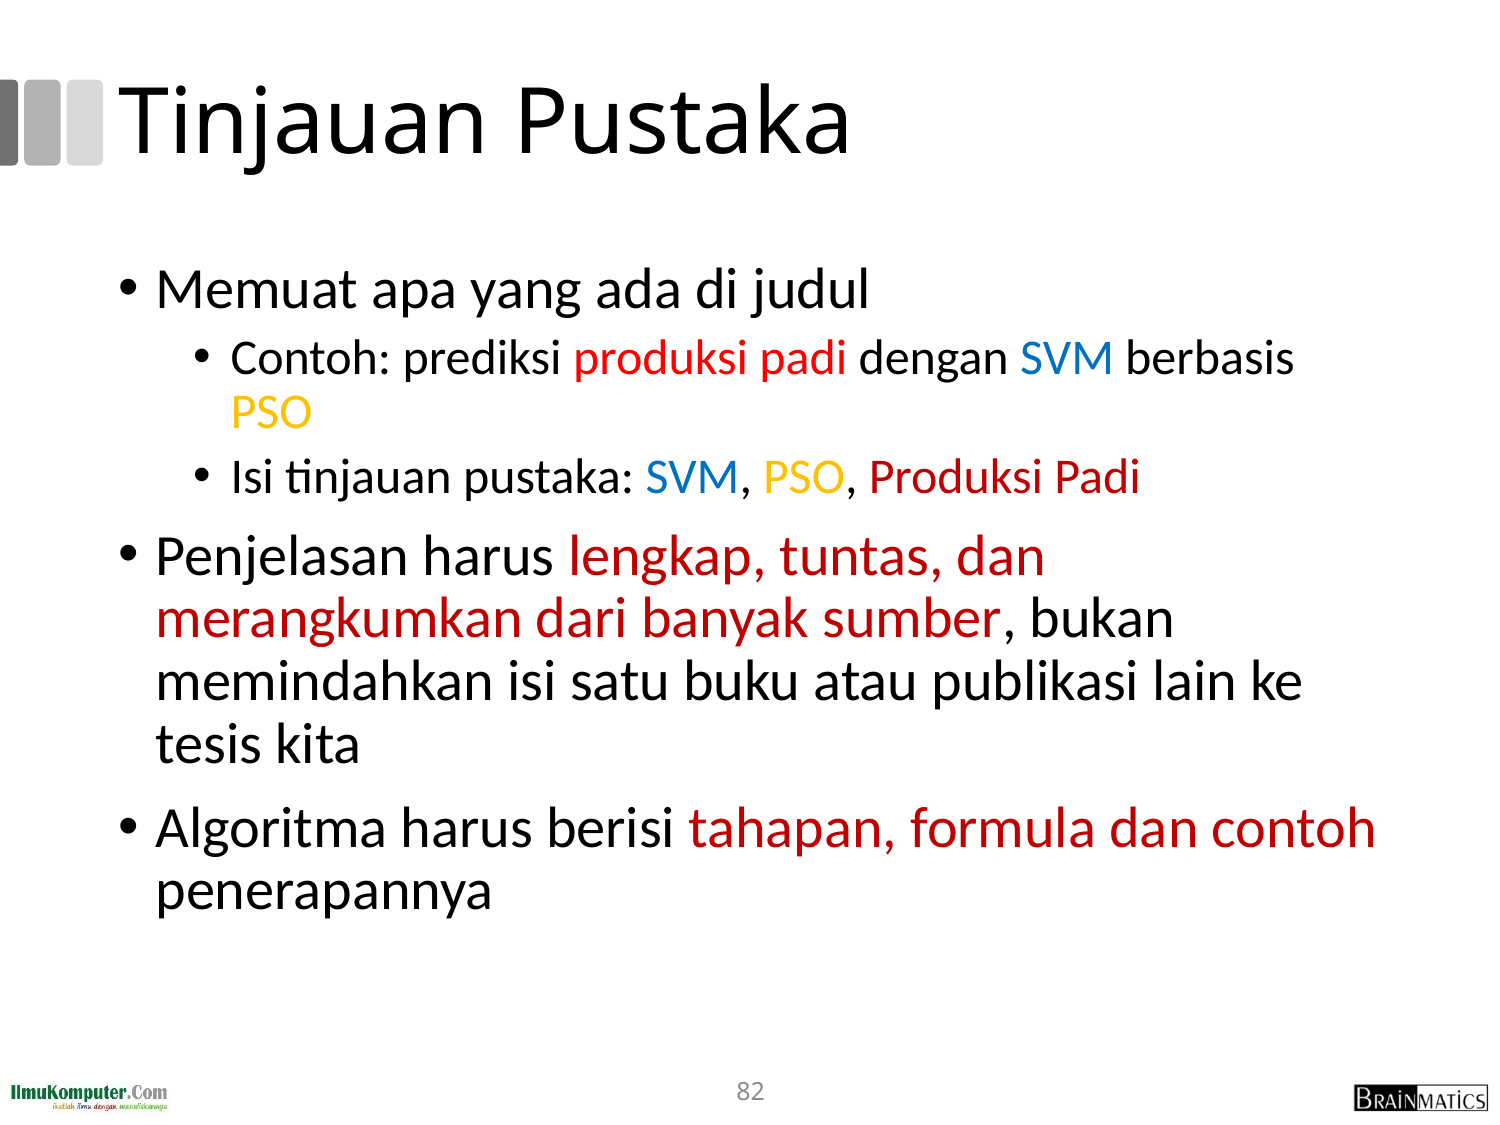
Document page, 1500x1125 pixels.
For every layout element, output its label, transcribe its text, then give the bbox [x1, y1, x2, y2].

picture [1351, 1081, 1491, 1115]
list Memuat apa yang ada di judul Contoh: prediksi produksi padi dengan SVM berbasis PSO Isi tinjauan pustaka: SVM, PSO, Produksi Padi Penjelasan harus lengkap, tuntas, dan merangkumkan dari banyak sumber, bukan memindahkan isi satu buku atau publikasi lain ke tesis kita Algoritma harus berisi tahapan, formula dan contoh penerapannya [103, 250, 1397, 1013]
slide_number 82 [582, 1062, 920, 1123]
title Tinjauan Pustaka [103, 24, 1397, 222]
picture [4, 1081, 173, 1115]
